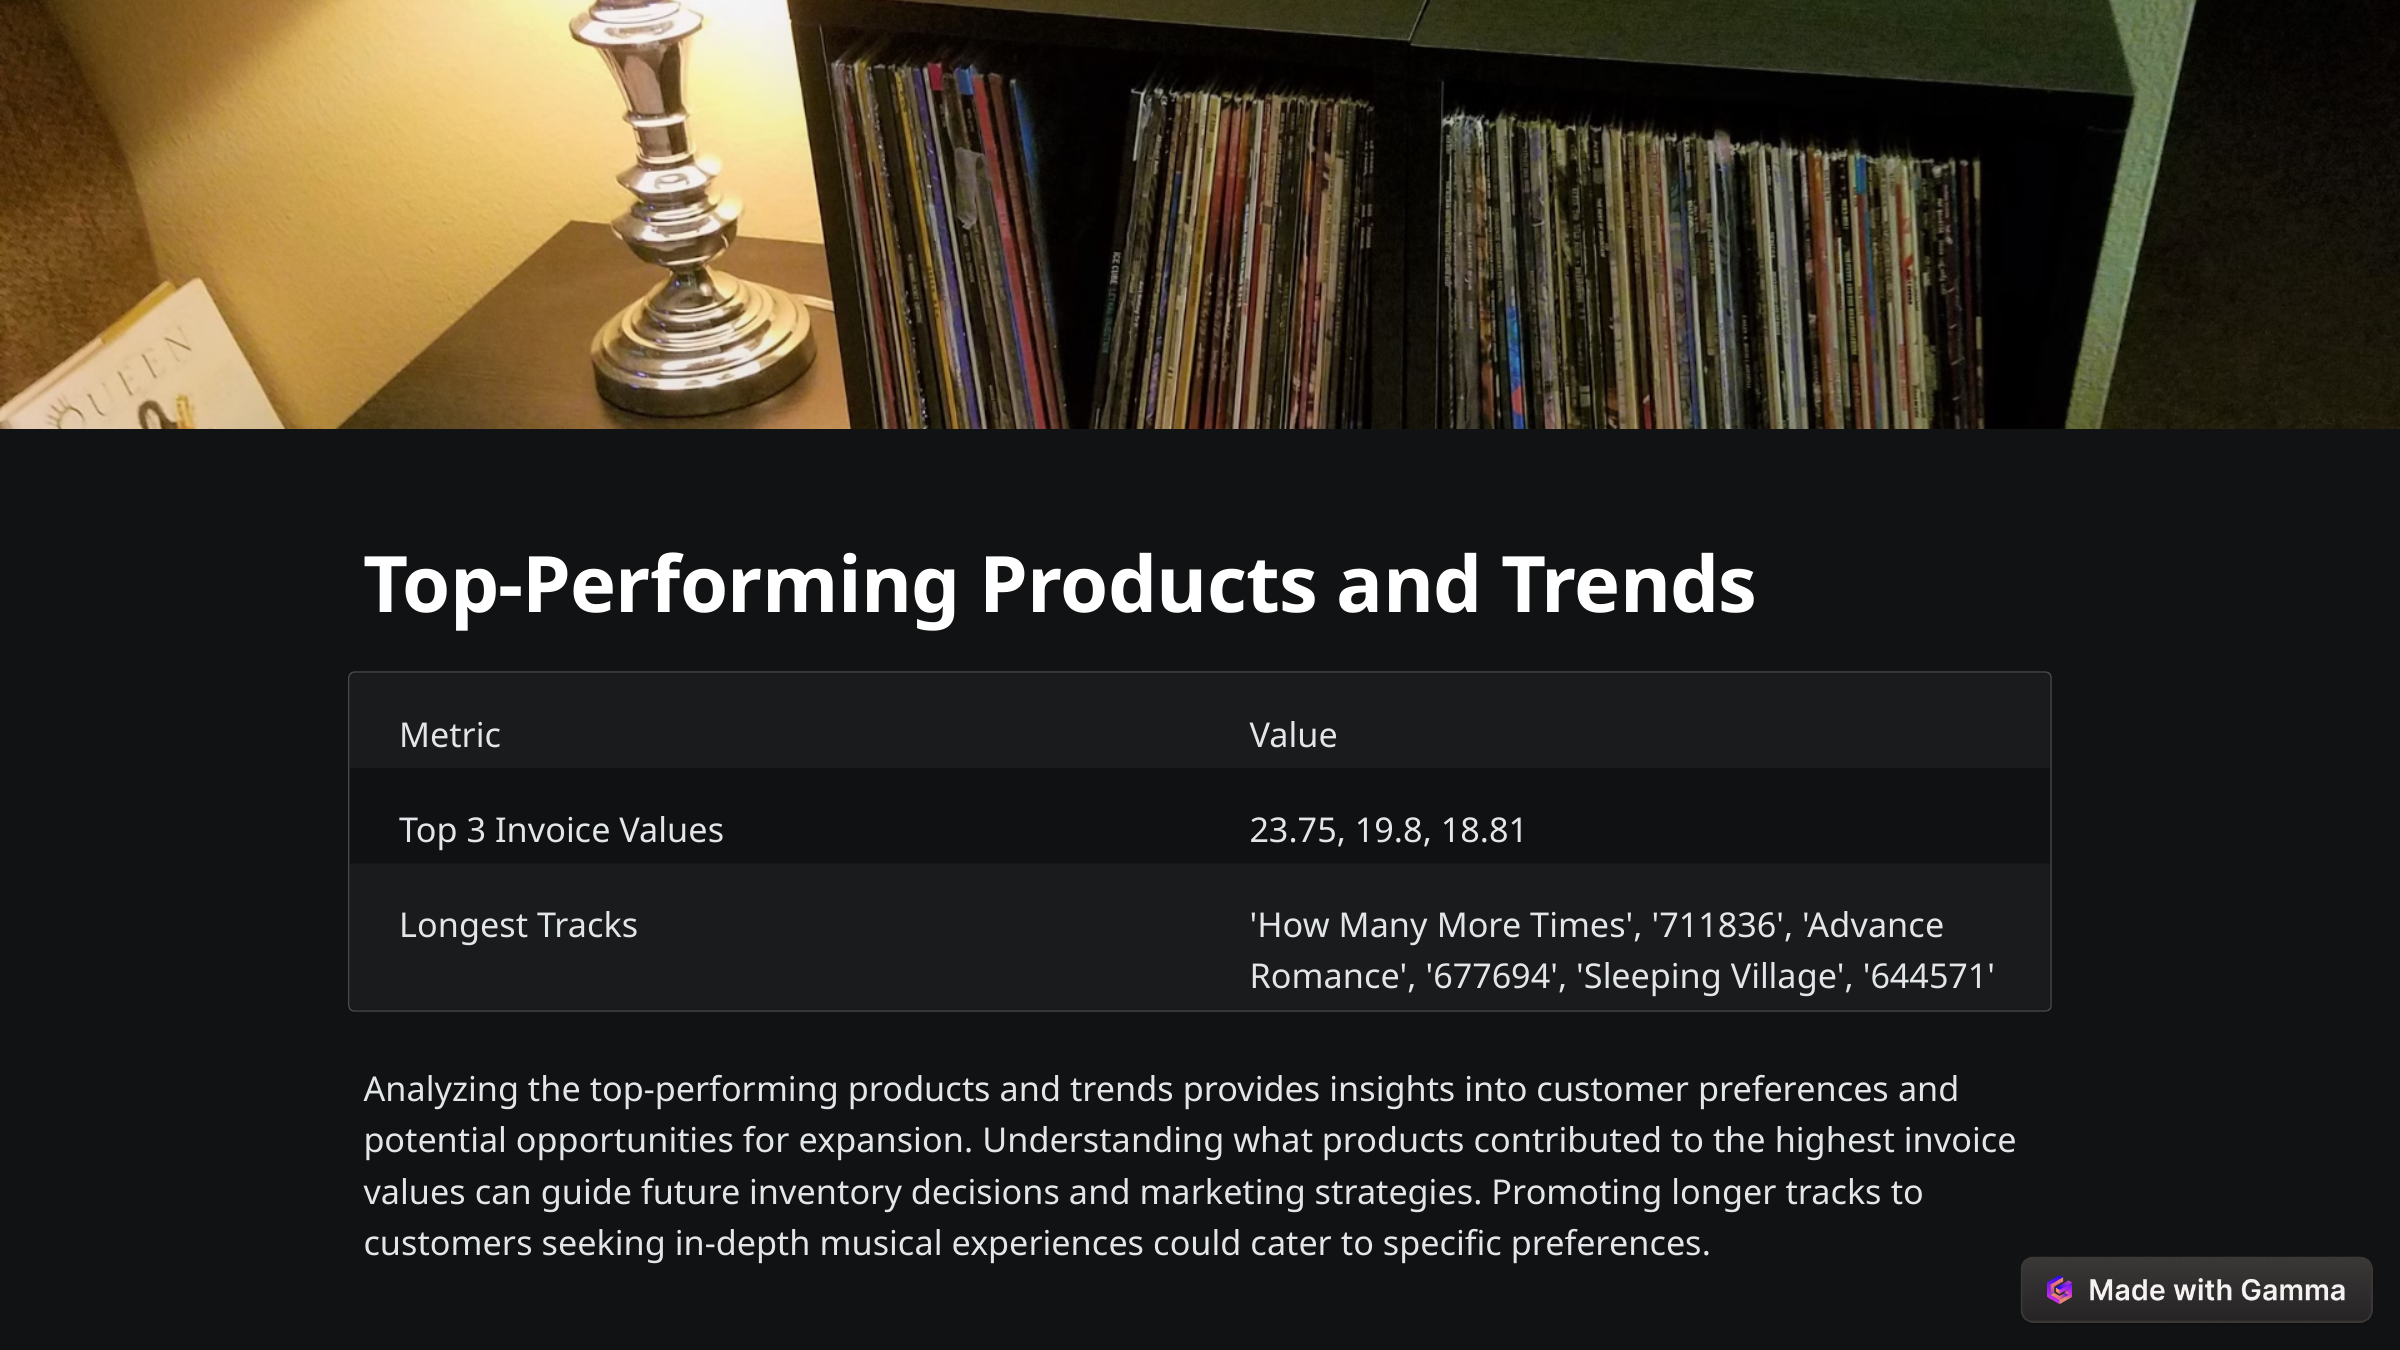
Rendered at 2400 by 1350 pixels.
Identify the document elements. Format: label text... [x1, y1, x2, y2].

text_box Longest Tracks [384, 885, 1165, 937]
text_box Value [1234, 695, 2016, 747]
text_box [350, 673, 2050, 768]
picture [0, 0, 2400, 429]
picture [2008, 1244, 2385, 1335]
text_box Metric [384, 695, 1165, 747]
text_box [0, 429, 2400, 1350]
text_box Top 3 Invoice Values [384, 790, 1165, 842]
text_box [350, 768, 2050, 863]
text_box 23.75, 19.8, 18.81 [1234, 790, 2016, 842]
text_box Top-Performing Products and Trends [348, 523, 1839, 621]
text_box 'How Many More Times', '711836', 'Advance Romance', '677694', 'Sleeping Village', '644571' [1234, 885, 2016, 988]
text_box Analyzing the top-performing products and trends provides insights into customer preferences and potential opportunities for expansion. Understanding what products contributed to the highest invoice values can guide future inventory decisions and marketing strategies. Promoting longer tracks to customers seeking in-depth musical experiences could cater to specific preferences. [348, 1049, 2052, 1256]
text_box [350, 863, 2050, 1010]
